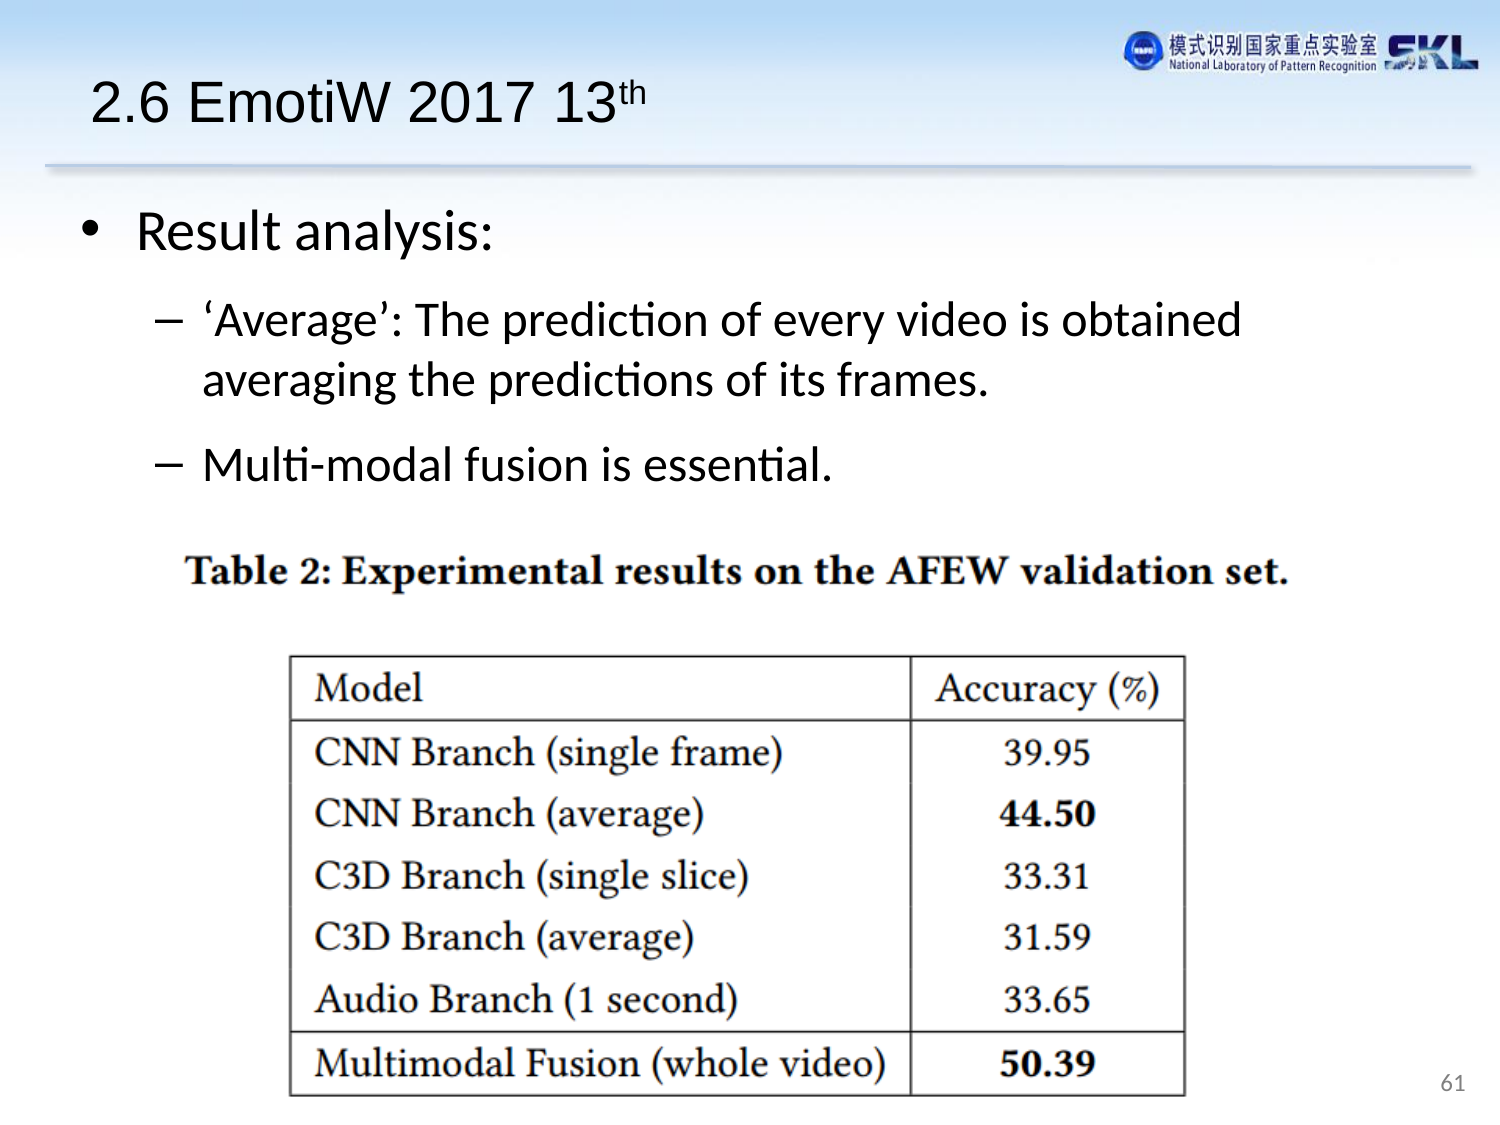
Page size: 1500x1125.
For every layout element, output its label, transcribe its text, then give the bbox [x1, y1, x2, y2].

picture [164, 530, 1332, 1125]
title 2.6 EmotiW 2017 13th [75, 45, 825, 153]
list Result analysis: ‘Average’: The prediction of every video is obtained averaging the predictions of its frames. Multi-modal fusion is essential. [64, 184, 1447, 1125]
slide_number 61 [1447, 1051, 1481, 1112]
picture [0, 0, 1500, 1125]
